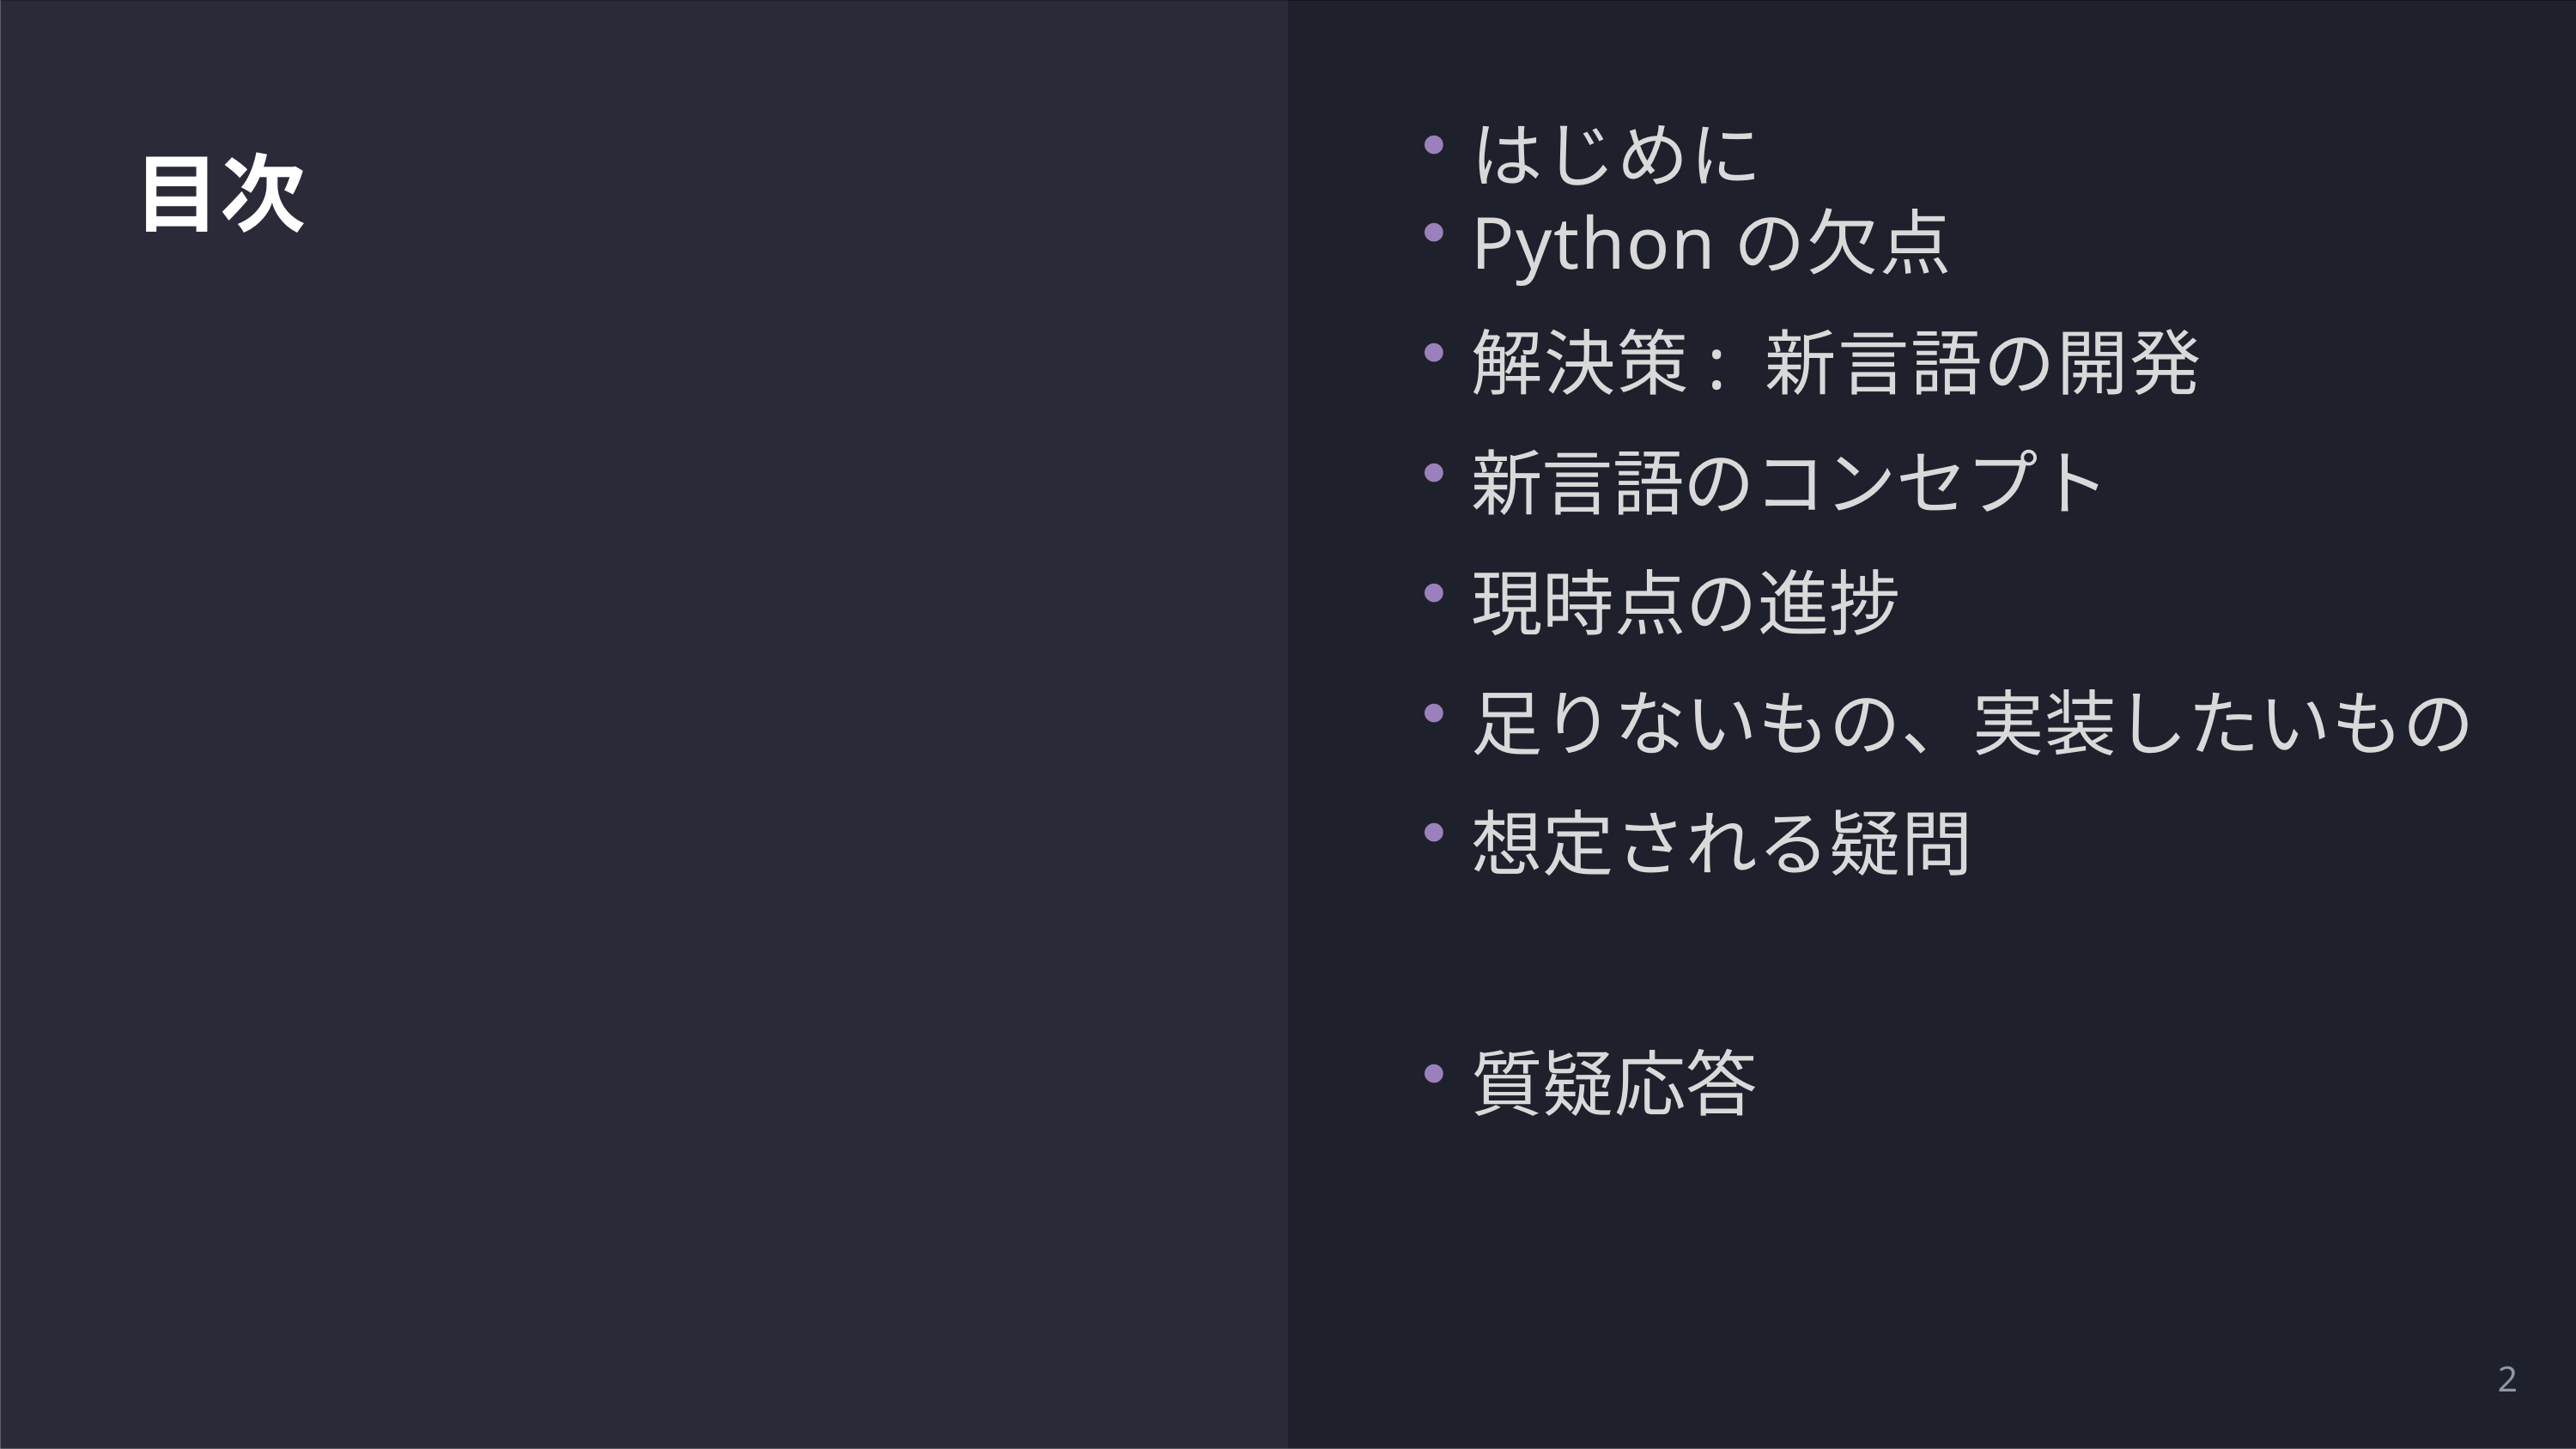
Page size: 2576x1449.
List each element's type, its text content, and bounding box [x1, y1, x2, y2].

text_box [0, 0, 1288, 1449]
slide_number 2 [2492, 1353, 2524, 1449]
text_box はじめに Pythonの欠点 解決策: 新言語の開発 新言語のコンセプト 現時点の進捗 足りないもの、実装したいもの 想定される疑問 質疑応答 [1420, 108, 2493, 1125]
title 目次 [132, 137, 464, 382]
picture [1288, 0, 2576, 1449]
